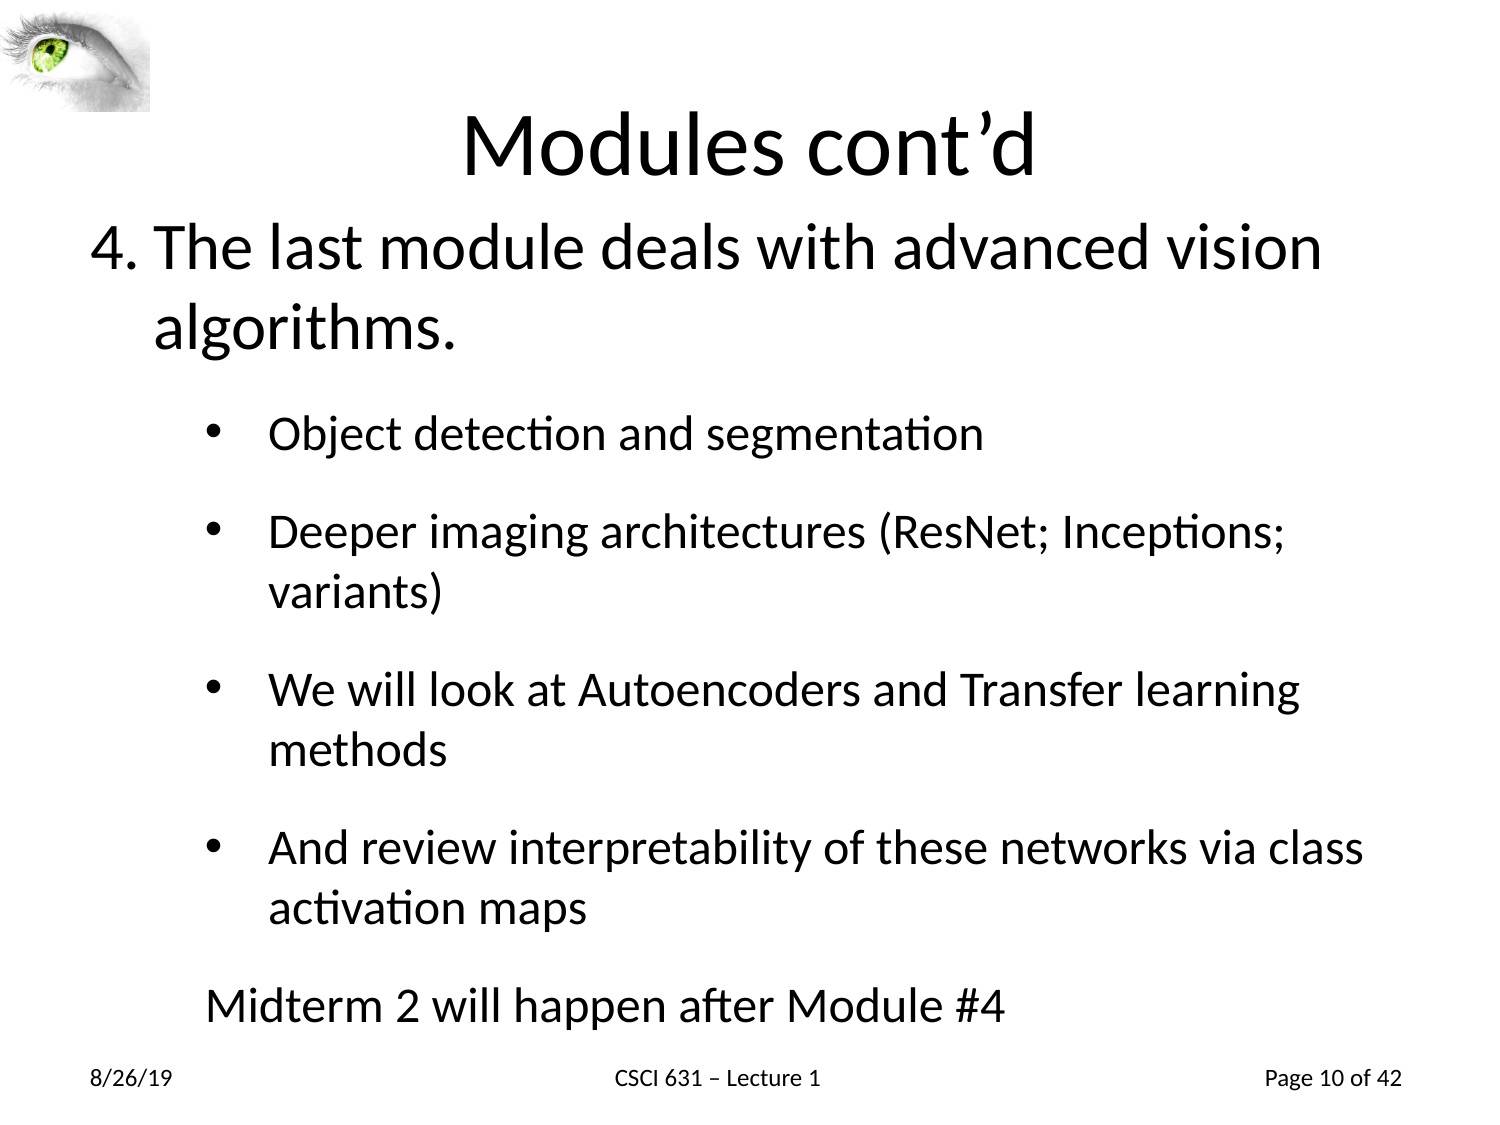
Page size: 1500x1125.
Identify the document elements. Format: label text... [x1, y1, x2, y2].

picture [0, 0, 150, 112]
title Modules cont’d [75, 45, 1425, 233]
list The last module deals with advanced vision algorithms. Object detection and segmentation Deeper imaging architectures (ResNet; Inceptions; variants) We will look at Autoencoders and Transfer learning methods And review interpretability of these networks via class activation maps Midterm 2 will happen after Module #4 [75, 233, 1425, 938]
